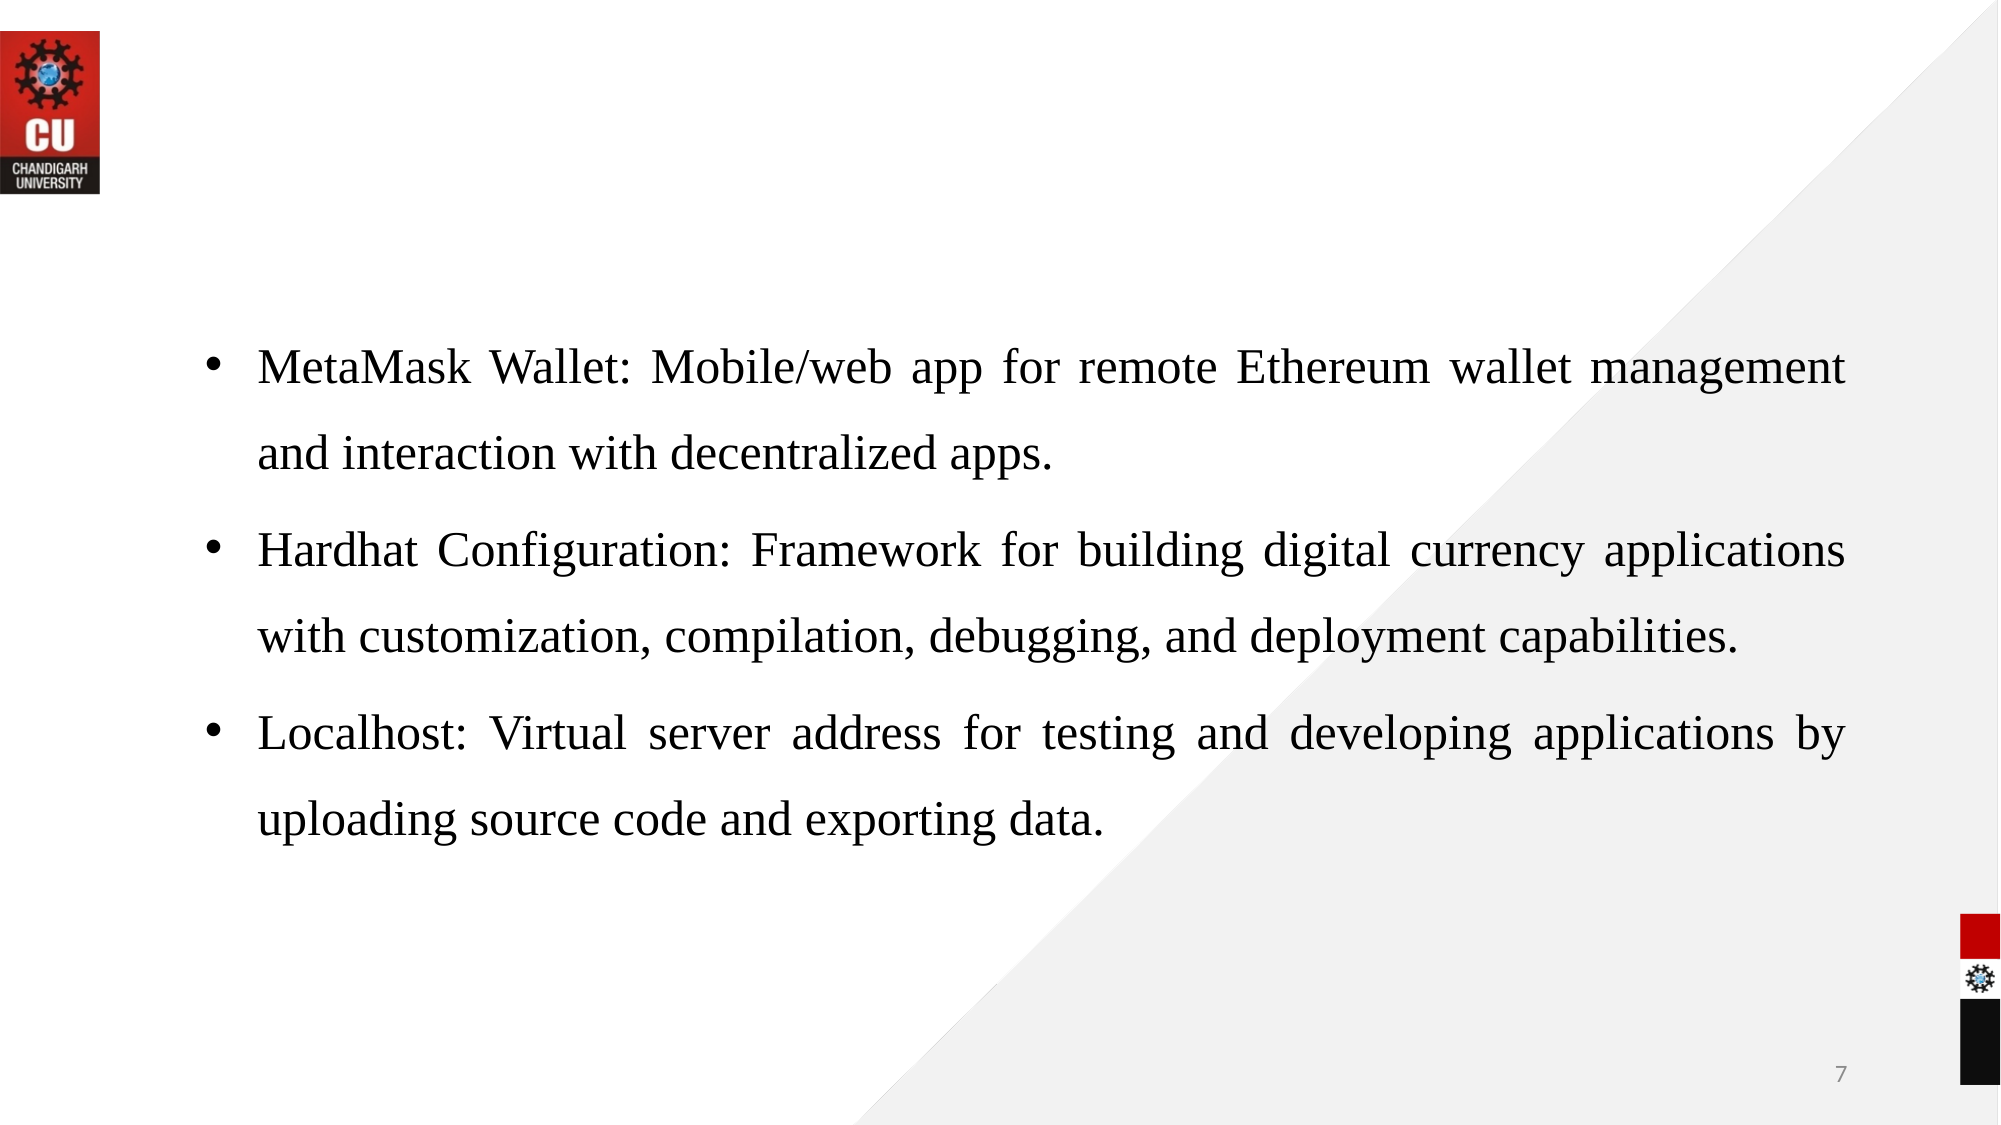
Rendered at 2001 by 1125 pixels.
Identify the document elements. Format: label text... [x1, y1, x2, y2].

list MetaMask Wallet: Mobile/web app for remote Ethereum wallet management and interaction with decentralized apps. Hardhat Configuration: Framework for building digital currency applications with customization, compilation, debugging, and deployment capabilities. Localhost: Virtual server address for testing and developing applications by uploading source code and exporting data. [137, 299, 1863, 1014]
picture [0, 0, 2001, 1125]
slide_number 7 [1412, 1042, 1863, 1103]
